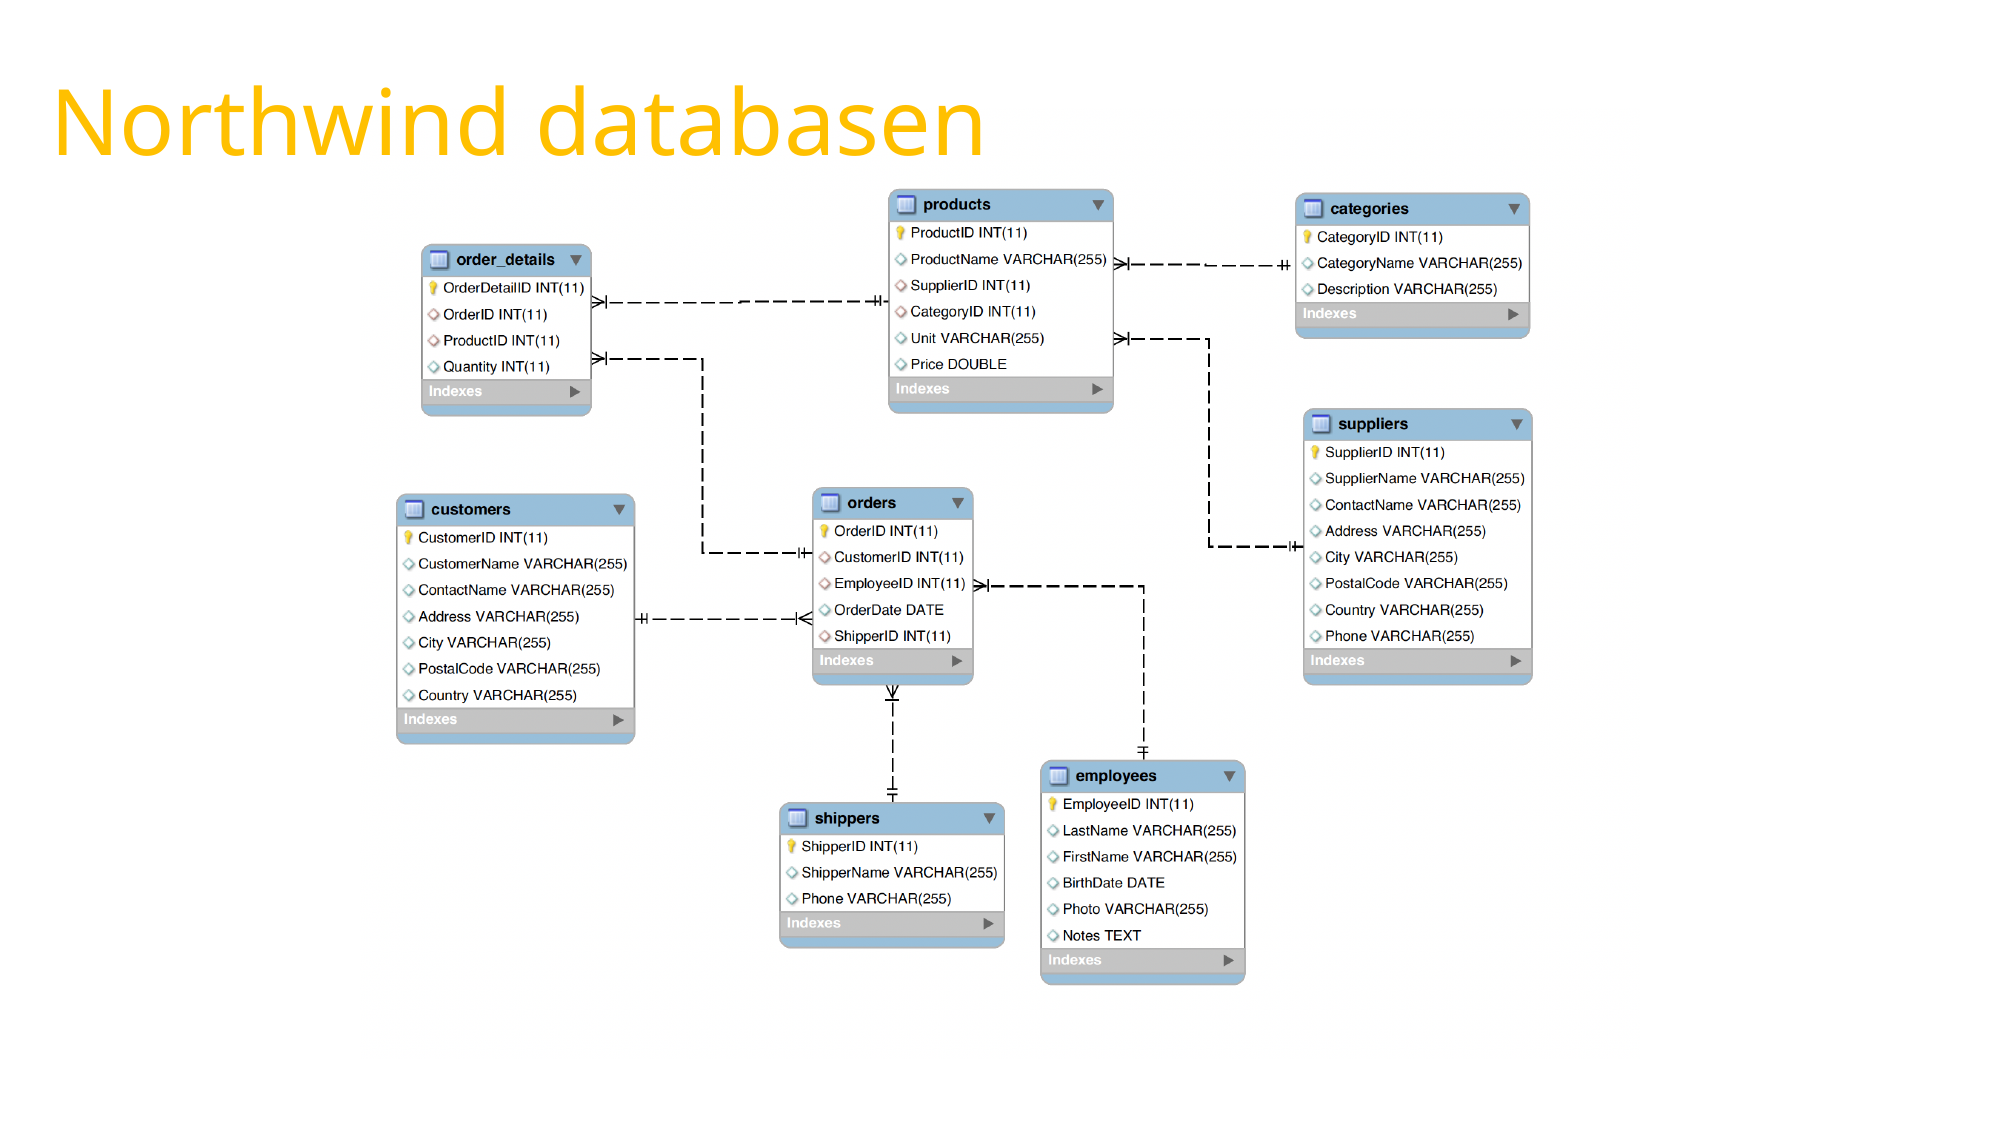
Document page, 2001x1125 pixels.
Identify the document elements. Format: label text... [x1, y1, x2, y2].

title Northwind databasen [35, 17, 1761, 235]
picture [359, 108, 1640, 1059]
